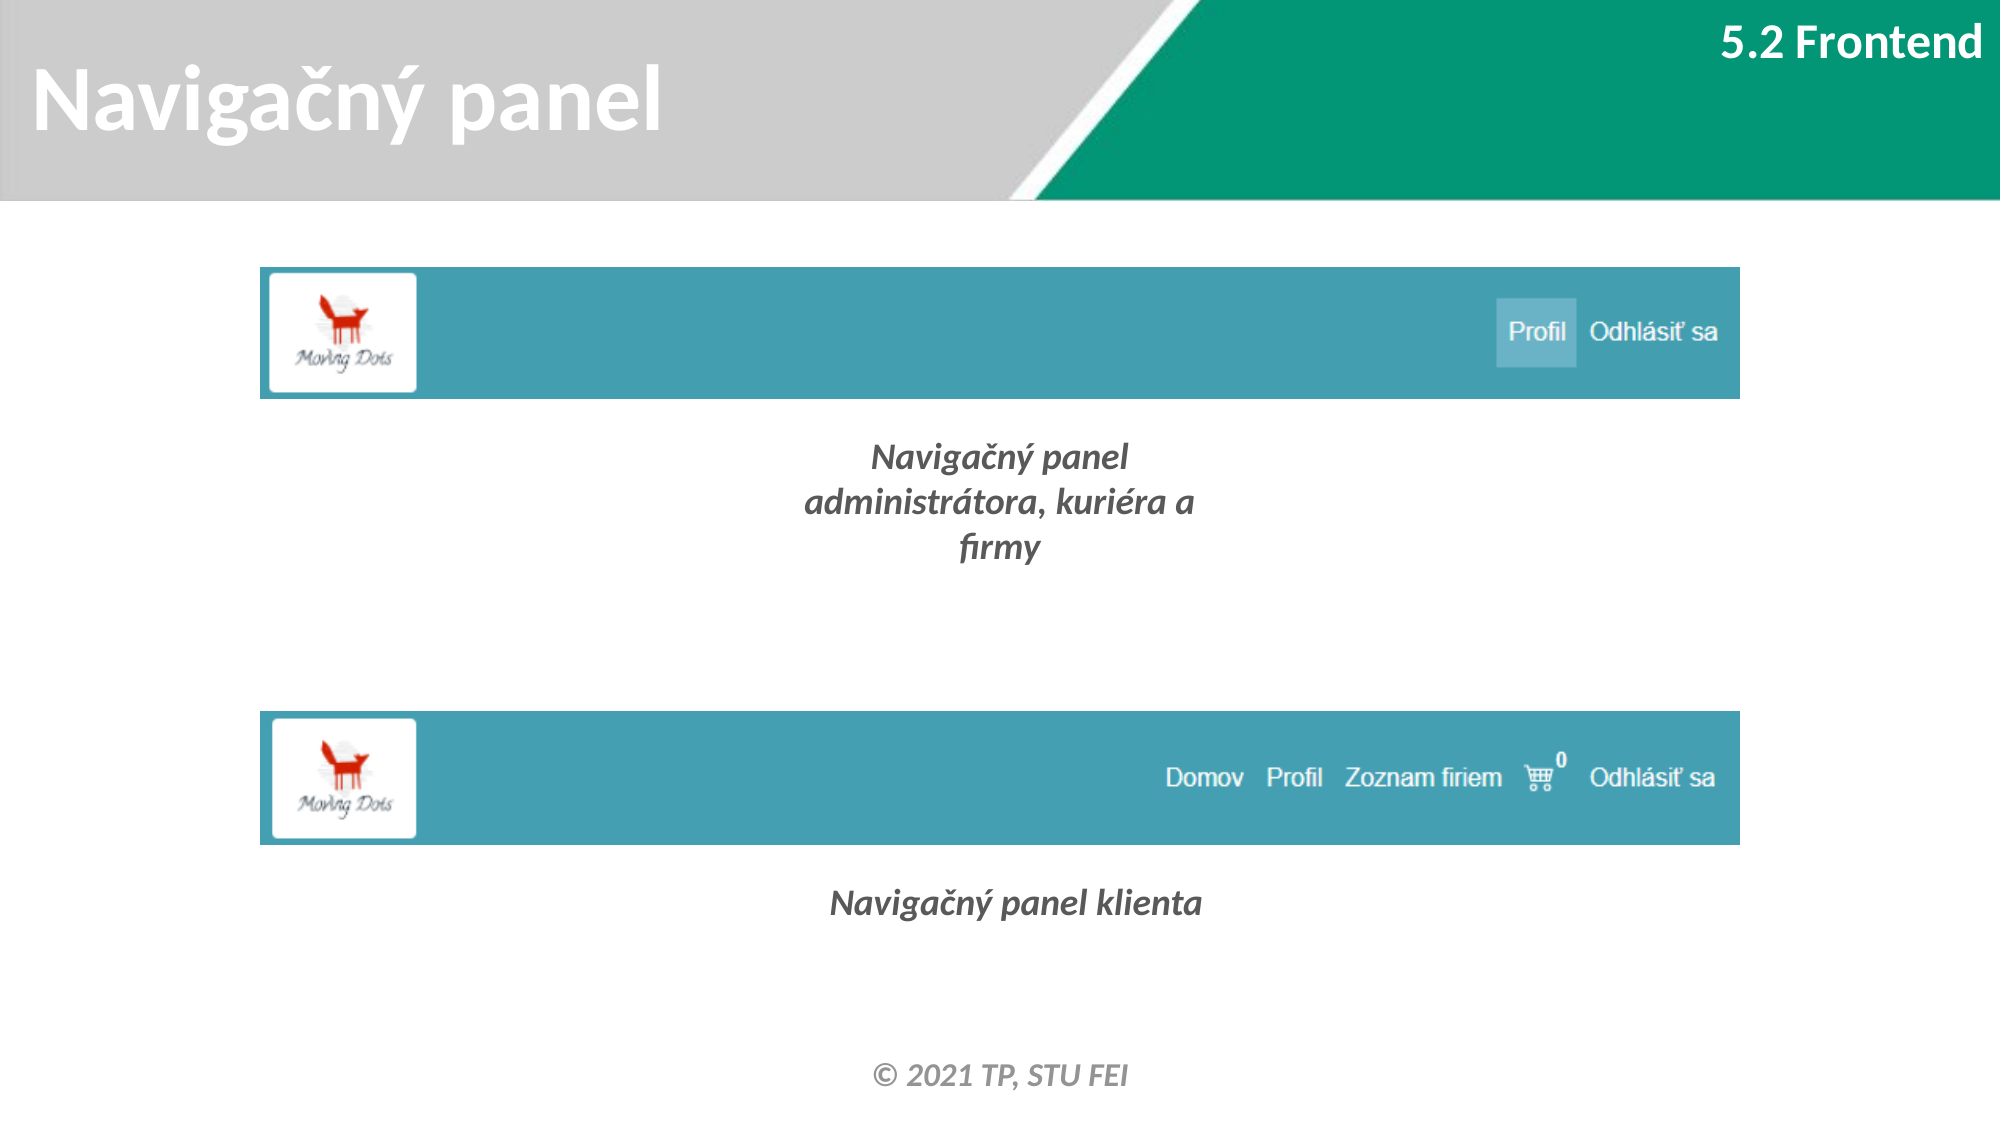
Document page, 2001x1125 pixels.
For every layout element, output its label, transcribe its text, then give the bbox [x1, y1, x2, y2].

picture [260, 711, 1740, 845]
text_box Navigačný panel klienta [770, 863, 1263, 939]
text_box Navigačný panel administrátora, kuriéra a firmy [753, 417, 1247, 583]
picture [0, 0, 2000, 201]
picture [260, 267, 1740, 400]
footer © 2021 TP, STU FEI [662, 1042, 1338, 1103]
